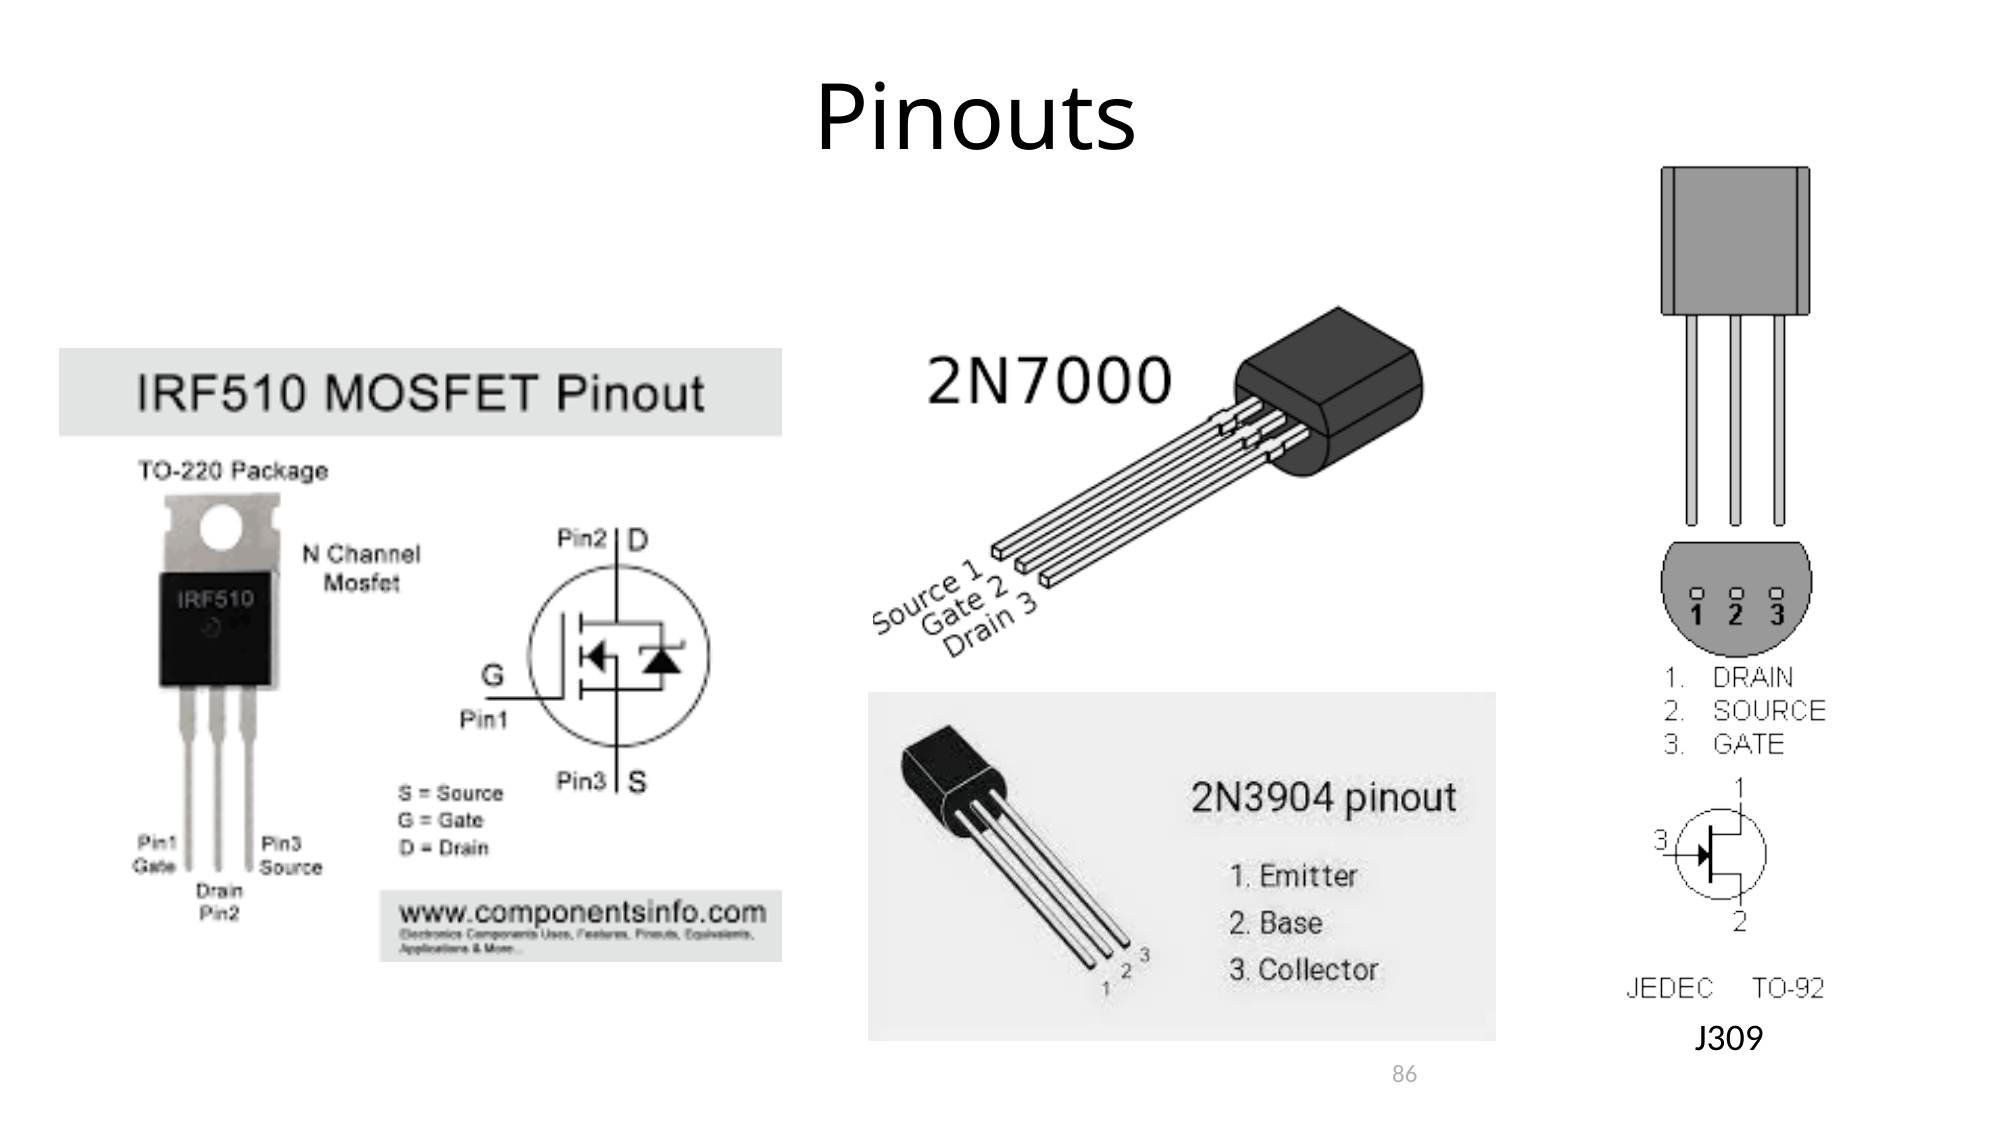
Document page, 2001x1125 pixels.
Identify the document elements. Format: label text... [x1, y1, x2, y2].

text_box Pinouts [30, 50, 1922, 175]
picture [873, 289, 1438, 677]
picture [59, 348, 782, 962]
picture [868, 692, 1496, 1041]
text_box J309 [1679, 1007, 1878, 1065]
picture [1519, 154, 1973, 1007]
slide_number 86 [1074, 1041, 1425, 1125]
